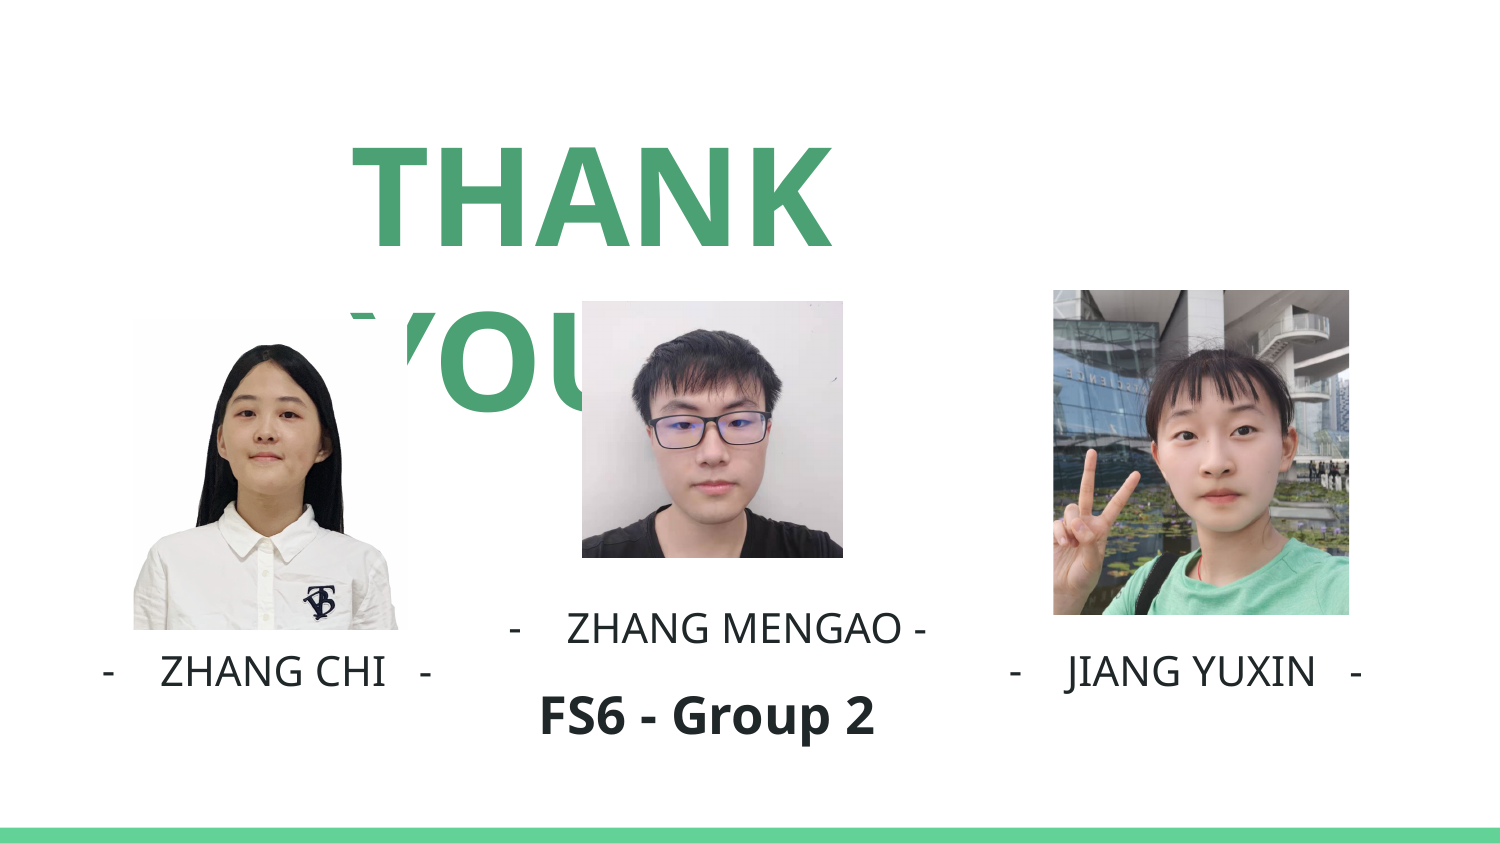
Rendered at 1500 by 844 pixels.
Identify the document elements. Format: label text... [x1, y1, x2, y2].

picture [133, 318, 408, 630]
picture [581, 300, 844, 558]
text_box THANK YOU [335, 93, 1165, 454]
text_box ZHANG CHI - [70, 629, 498, 710]
text_box ZHANG MENGAO - [476, 586, 948, 667]
picture [1052, 290, 1350, 615]
title JIANG YUXIN - [977, 629, 1426, 711]
title FS6 - Group 2 [523, 667, 921, 762]
